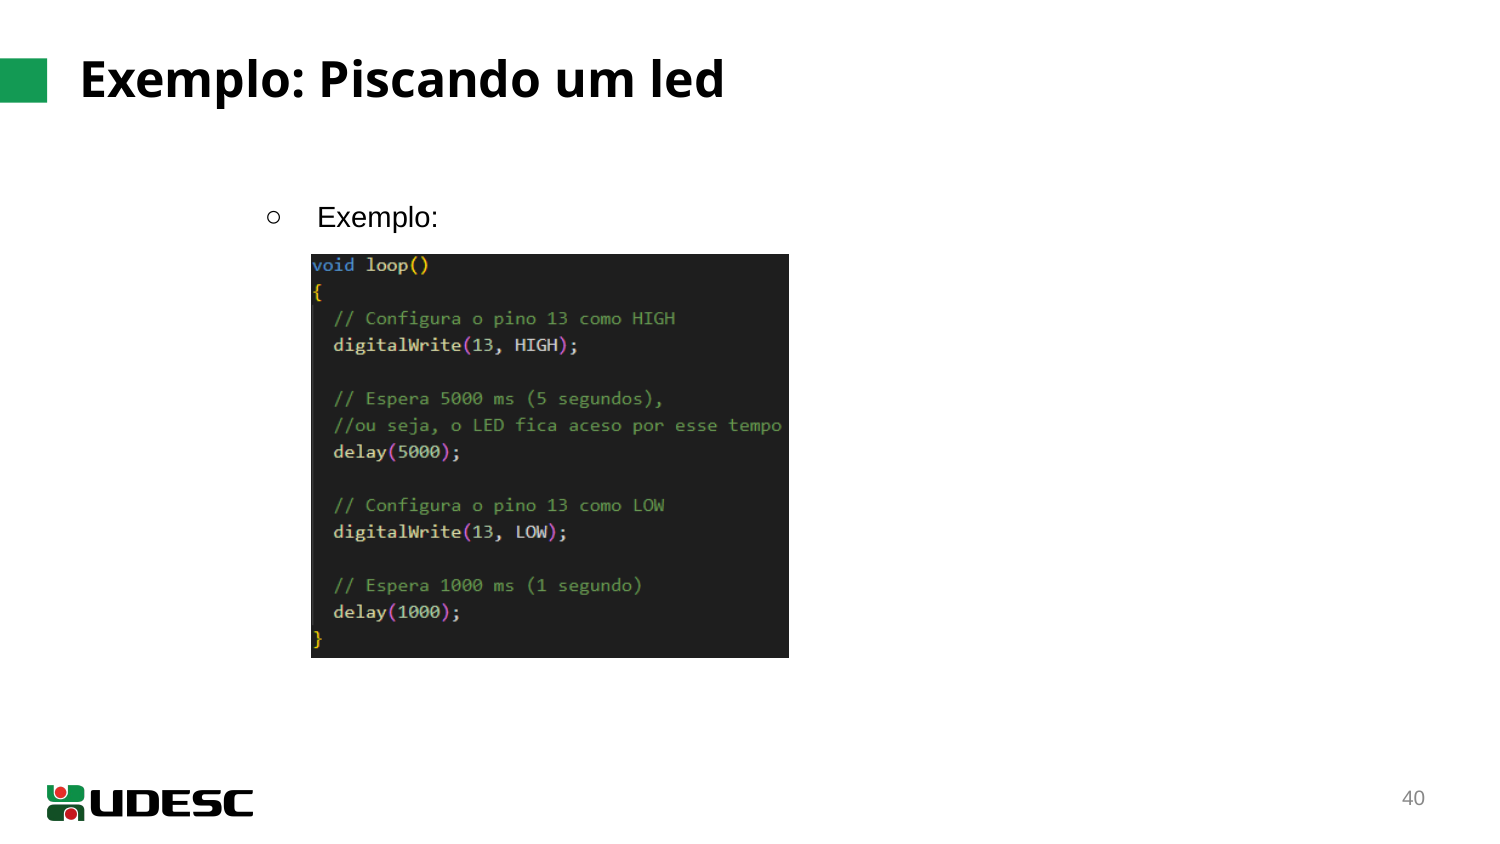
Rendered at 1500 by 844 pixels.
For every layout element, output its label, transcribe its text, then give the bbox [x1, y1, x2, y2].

text_box Exemplo: [77, 148, 1252, 389]
slide_number ‹#› [1080, 784, 1425, 844]
title Exemplo: Piscando um led [77, 45, 1190, 148]
text_box [0, 58, 48, 103]
picture [311, 254, 789, 658]
picture [46, 784, 253, 822]
